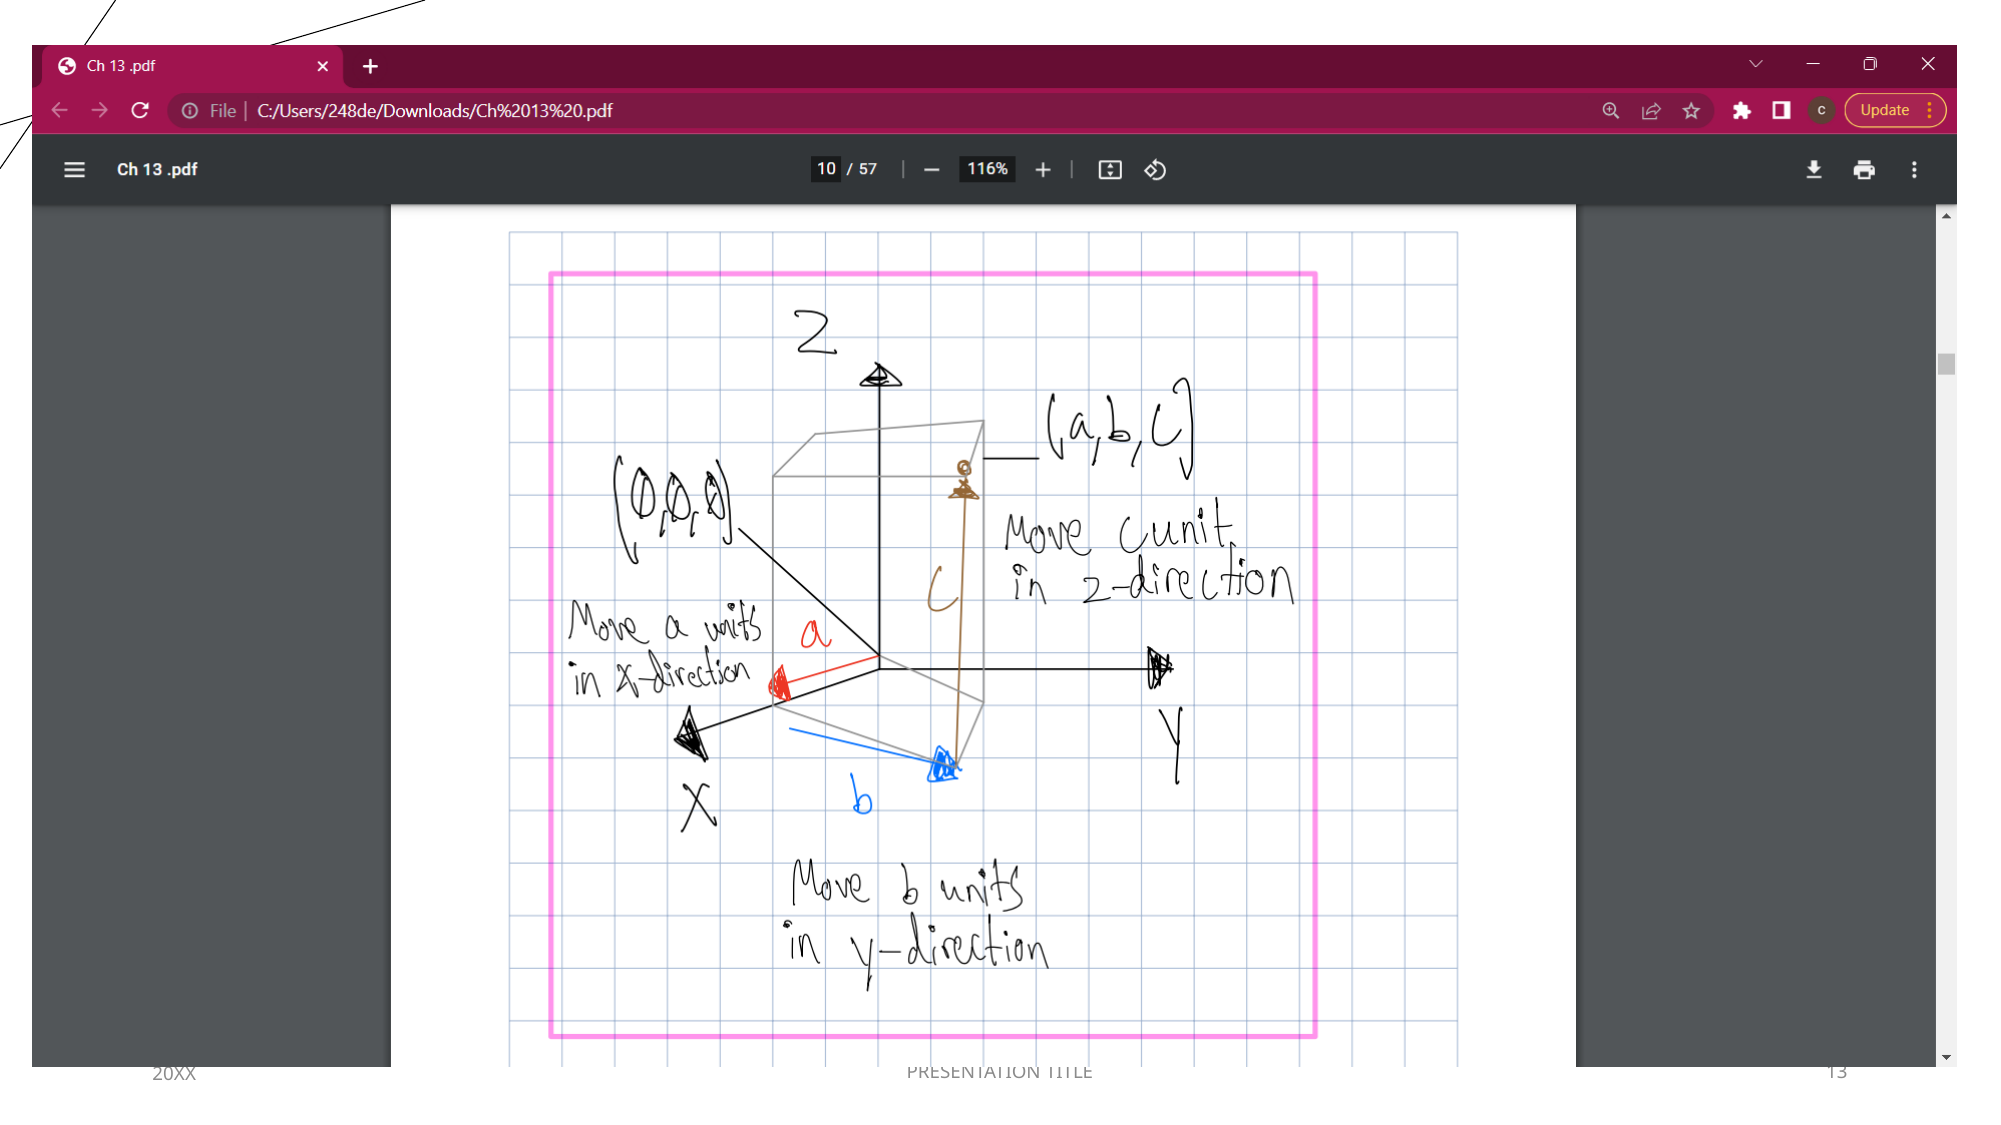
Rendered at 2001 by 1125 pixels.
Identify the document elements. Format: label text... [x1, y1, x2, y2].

footer PRESENTATION TITLE [662, 1067, 1338, 1103]
slide_number 20XX [137, 1067, 588, 1103]
picture [32, 45, 1957, 1067]
slide_number 13 [1412, 1067, 1863, 1103]
